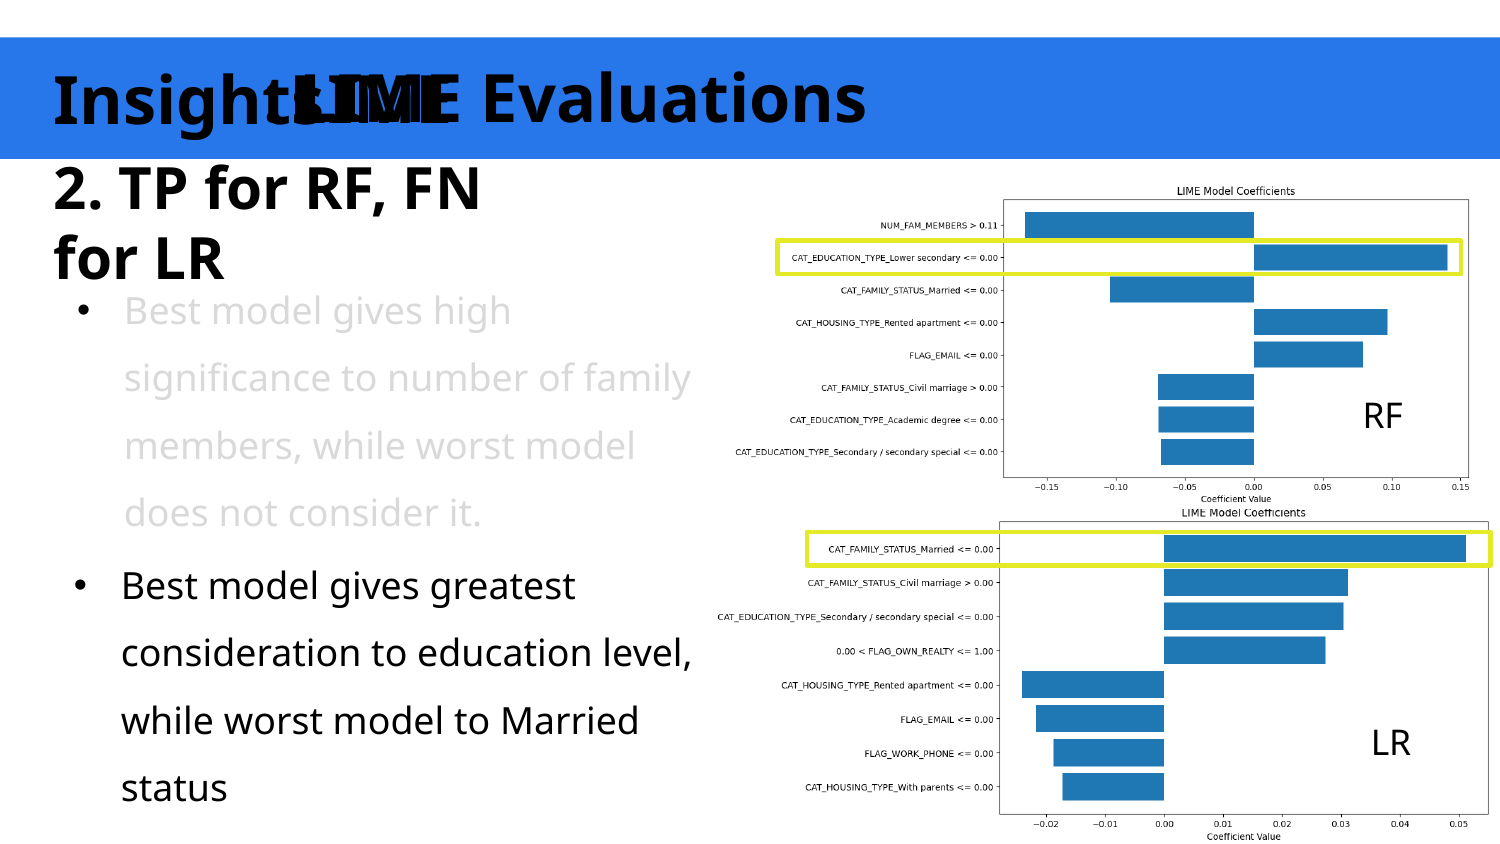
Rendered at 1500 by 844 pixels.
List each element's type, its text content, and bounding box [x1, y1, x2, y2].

text_box Best model gives high significance to number of family members, while worst model does not consider it. [62, 256, 712, 531]
picture [710, 180, 1495, 844]
text_box : LIME Evaluations [248, 48, 1500, 144]
text_box Best model gives greatest consideration to education level, while worst model to Married status [59, 531, 705, 817]
text_box 2. TP for RF, FN for LR [38, 185, 552, 257]
text_box Insights [38, 50, 274, 145]
text_box LIME [274, 49, 1149, 145]
text_box [0, 35, 1500, 161]
